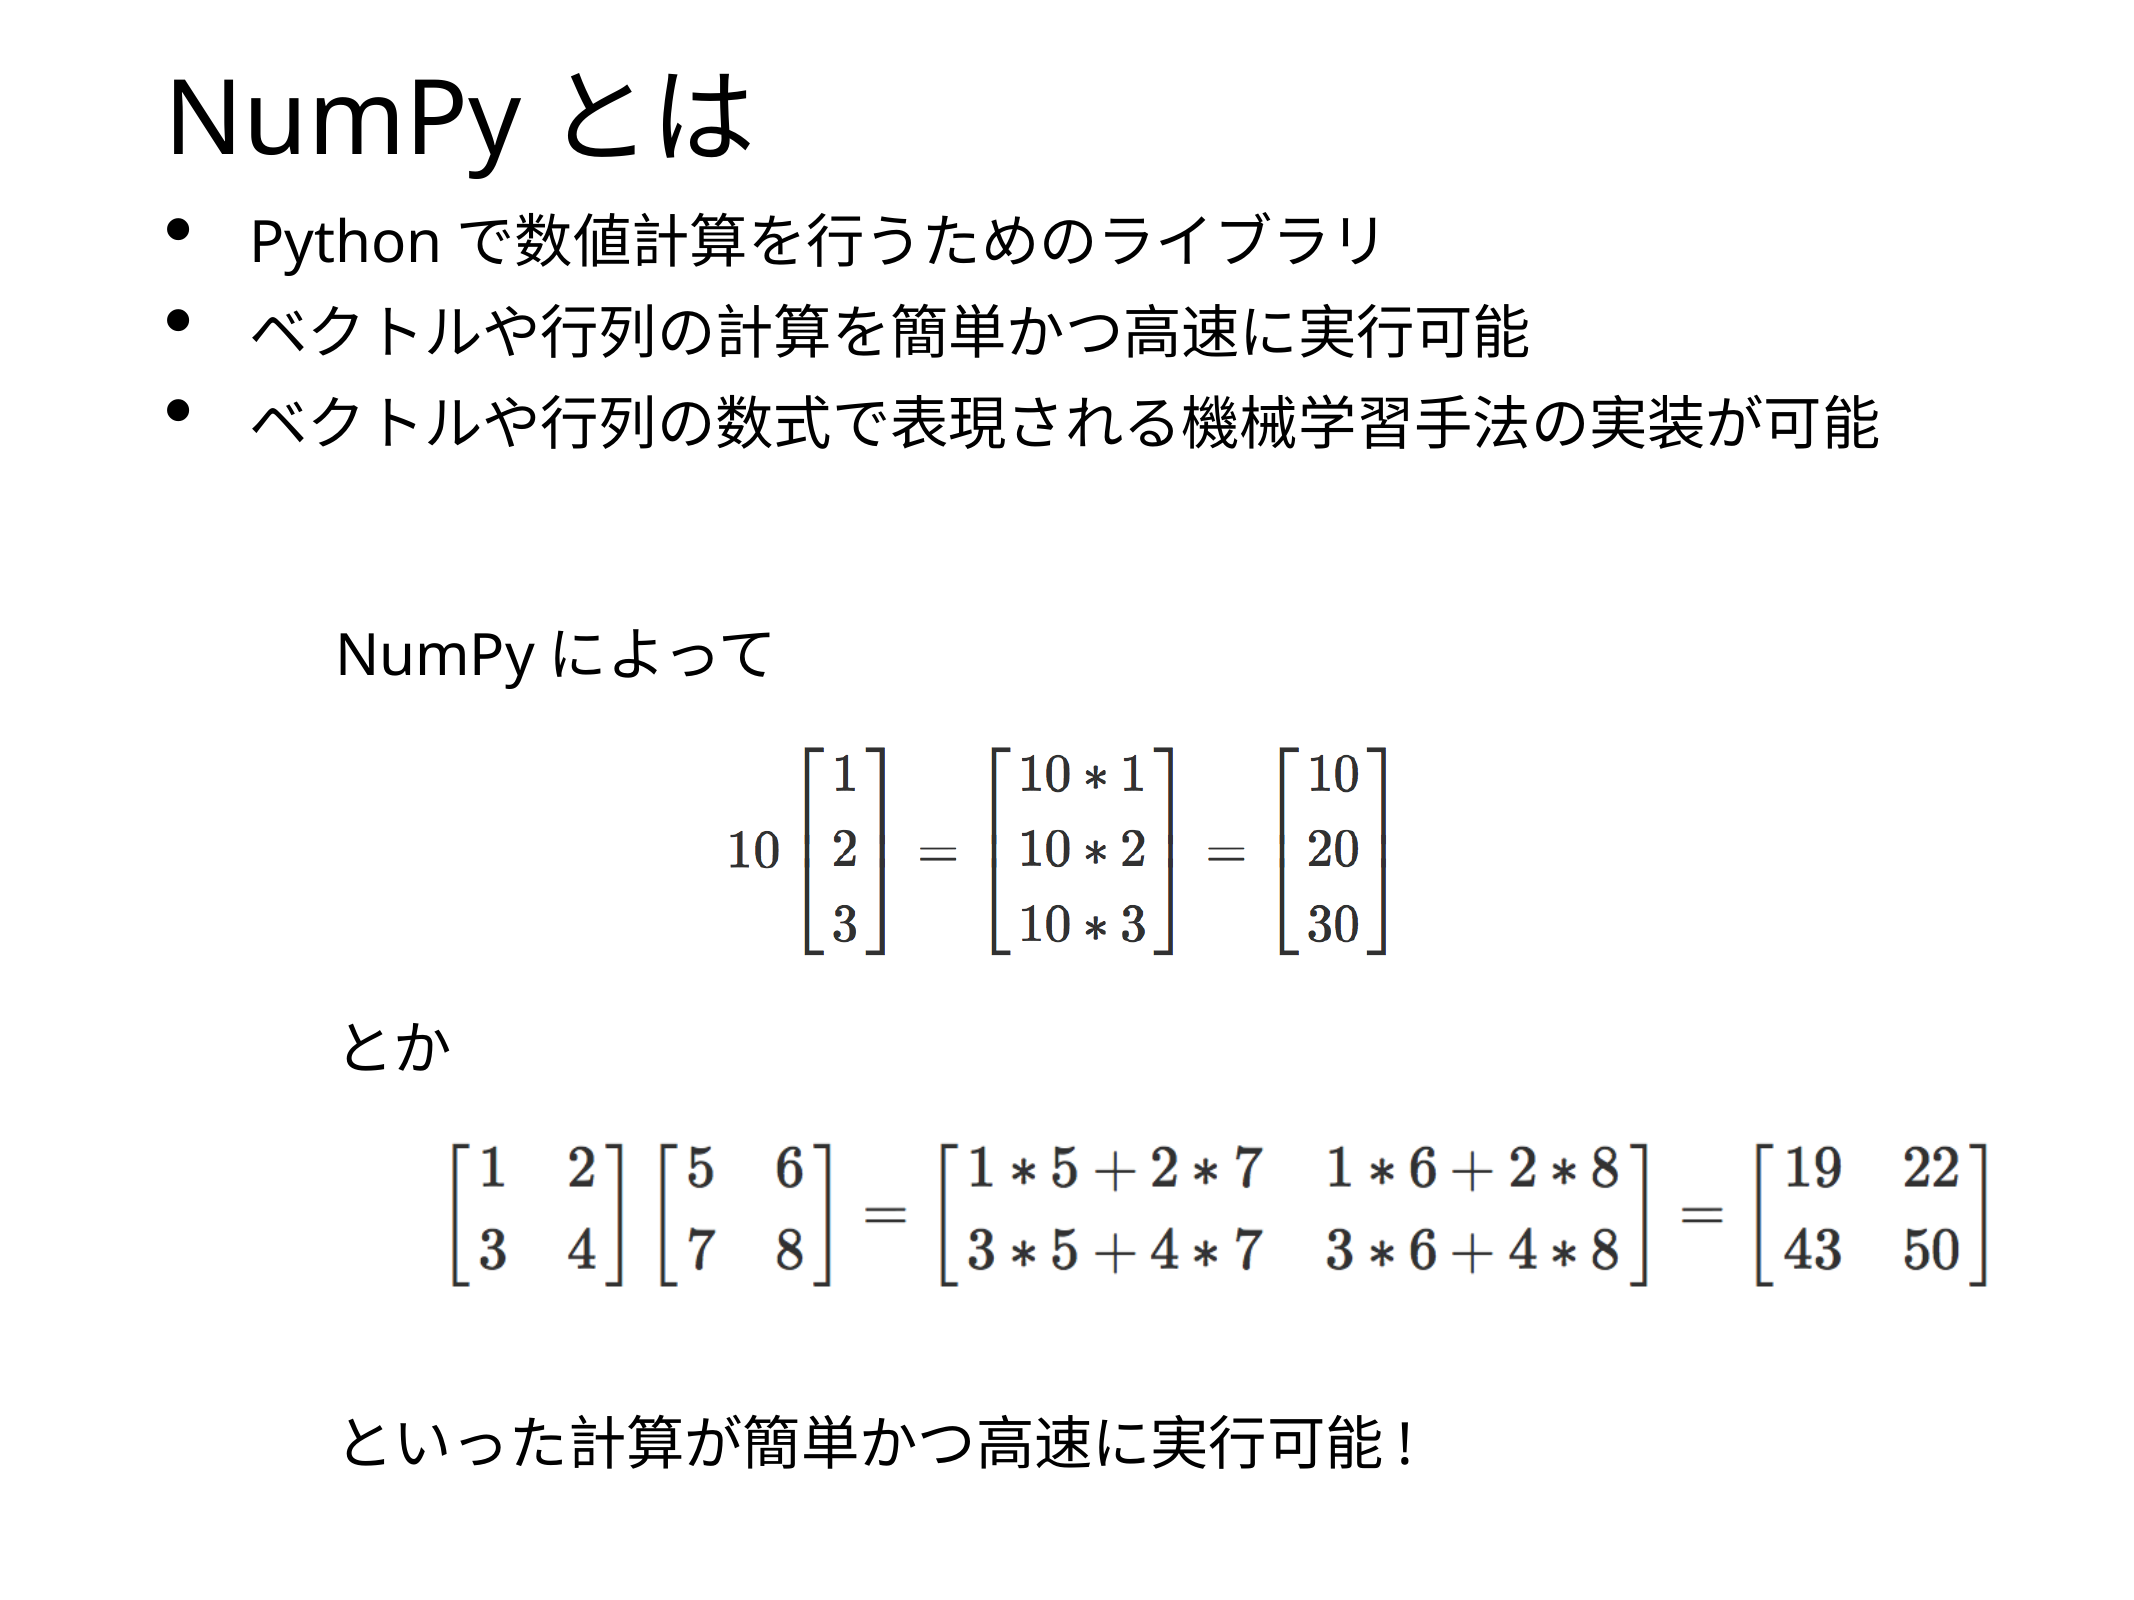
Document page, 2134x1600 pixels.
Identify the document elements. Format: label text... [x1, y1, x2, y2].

text_box とか [326, 1003, 1106, 1090]
text_box NumPyによって [326, 608, 1106, 696]
list Pythonで数値計算を行うためのライブラリ ベクトルや行列の計算を簡単かつ高速に実行可能 ベクトルや行列の数式で表現される機械学習手法の実装が可能 [155, 195, 2028, 540]
title NumPyとは [155, 41, 1978, 193]
picture [707, 708, 1426, 990]
picture [429, 1120, 2005, 1300]
text_box といった計算が簡単かつ高速に実行可能! [326, 1397, 1569, 1485]
